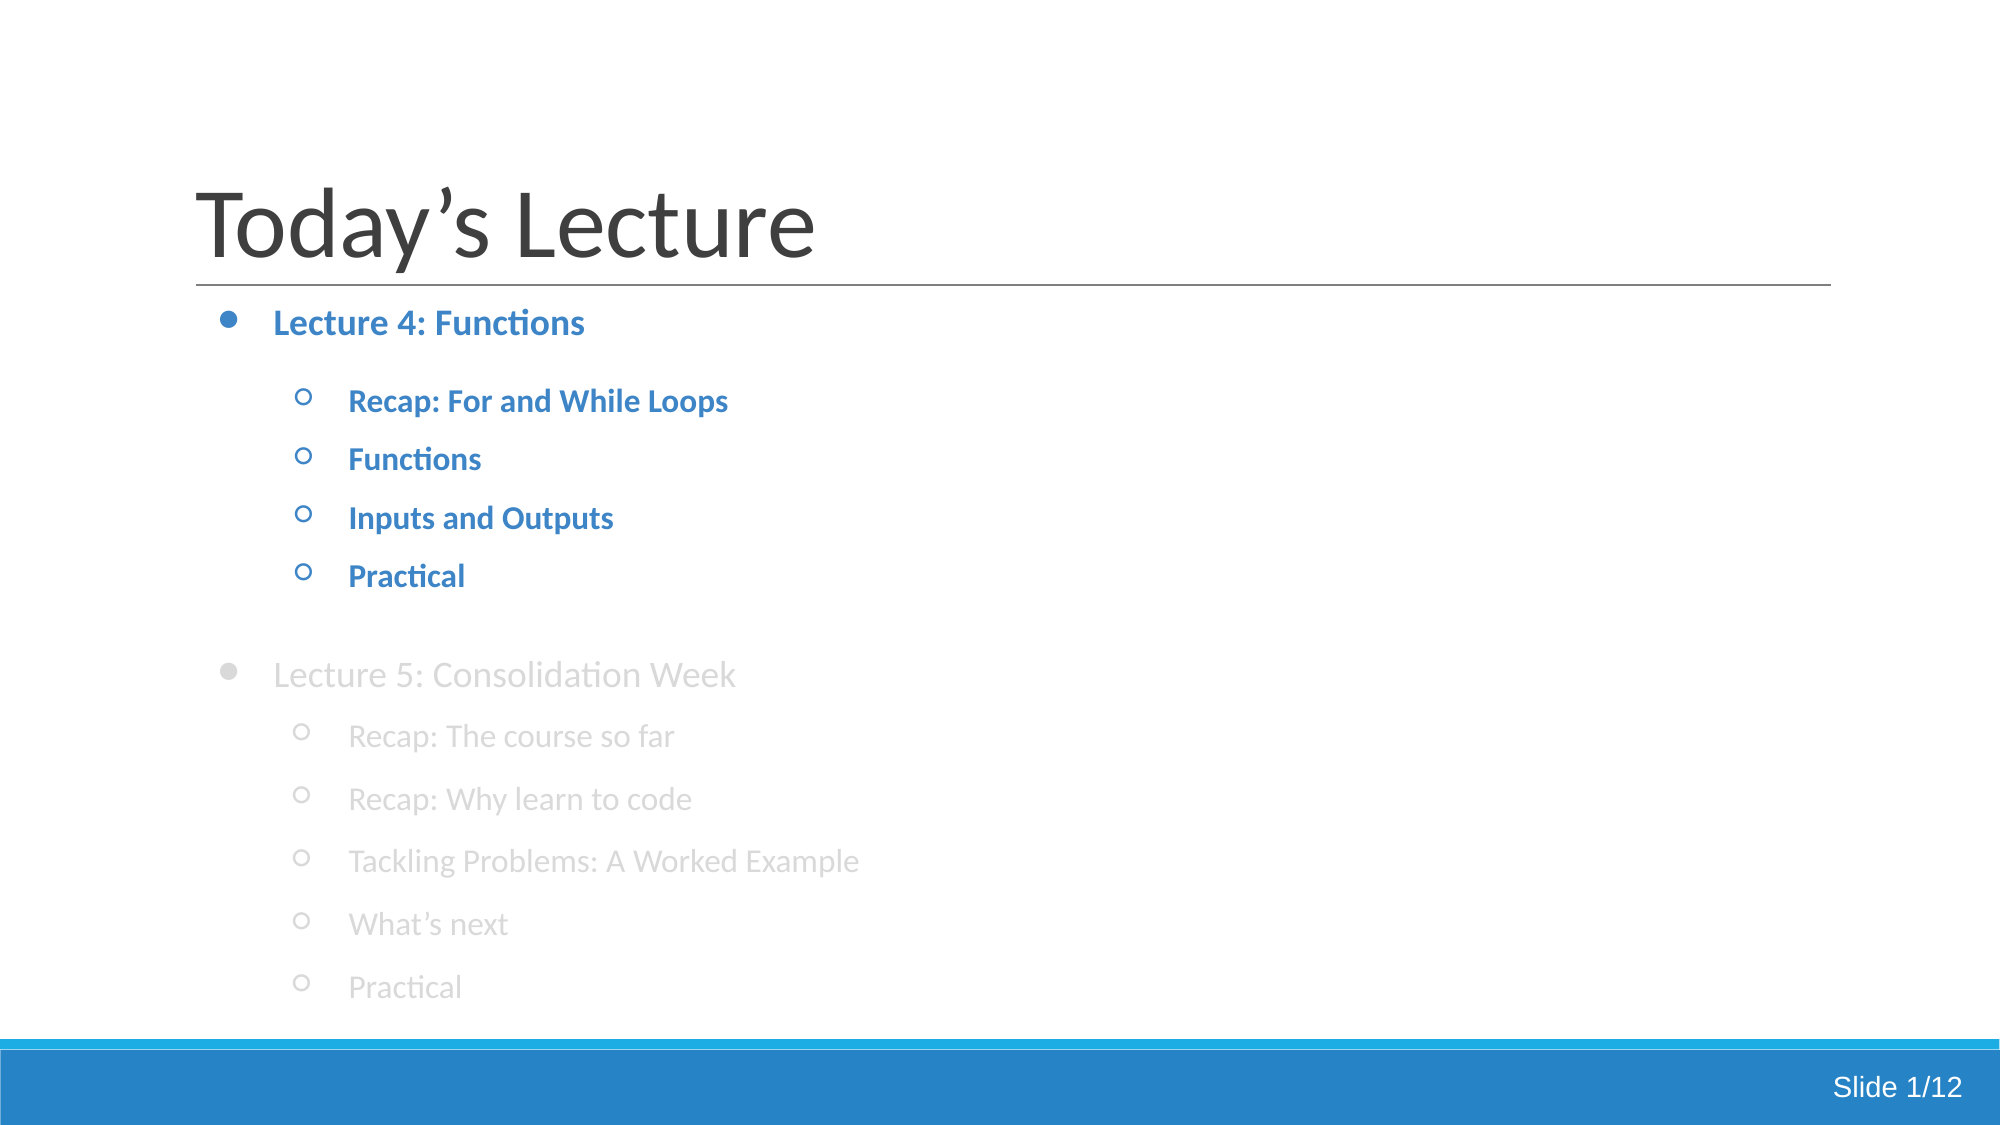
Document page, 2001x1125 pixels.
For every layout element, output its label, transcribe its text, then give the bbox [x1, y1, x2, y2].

text_box Lecture 4: Functions Recap: For and While Loops Functions Inputs and Outputs Practical Lecture 5: Consolidation Week Recap: The course so far Recap: Why learn to code Tackling Problems: A Worked Example What’s next Practical [198, 295, 1830, 856]
text_box Slide 1/12 [1817, 1053, 2000, 1125]
title Today’s Lecture [180, 47, 1830, 285]
